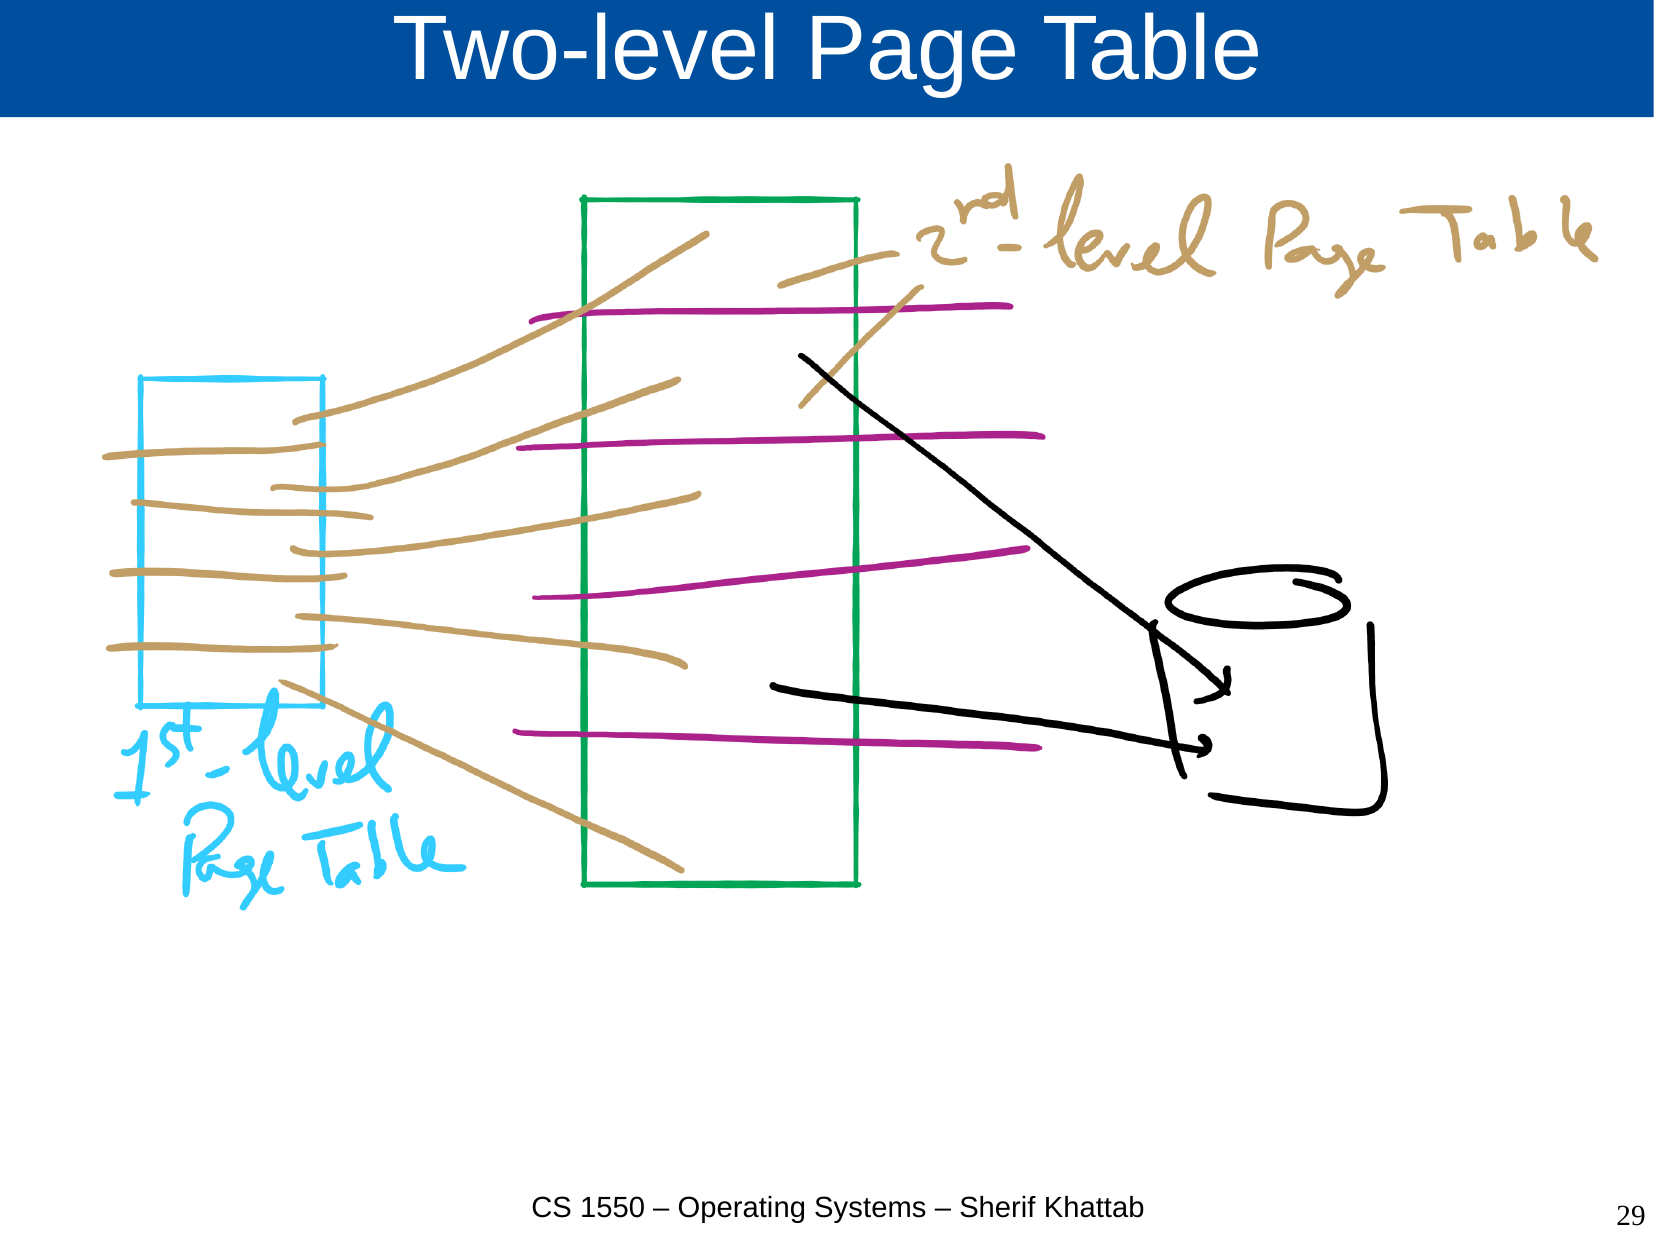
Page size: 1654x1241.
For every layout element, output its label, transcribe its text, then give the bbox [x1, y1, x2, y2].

picture [82, 143, 1619, 1168]
title Two-level Page Table [0, 0, 1654, 118]
footer CS 1550 – Operating Systems – Sherif Khattab [460, 1190, 1217, 1241]
slide_number 29 [1265, 1198, 1647, 1241]
